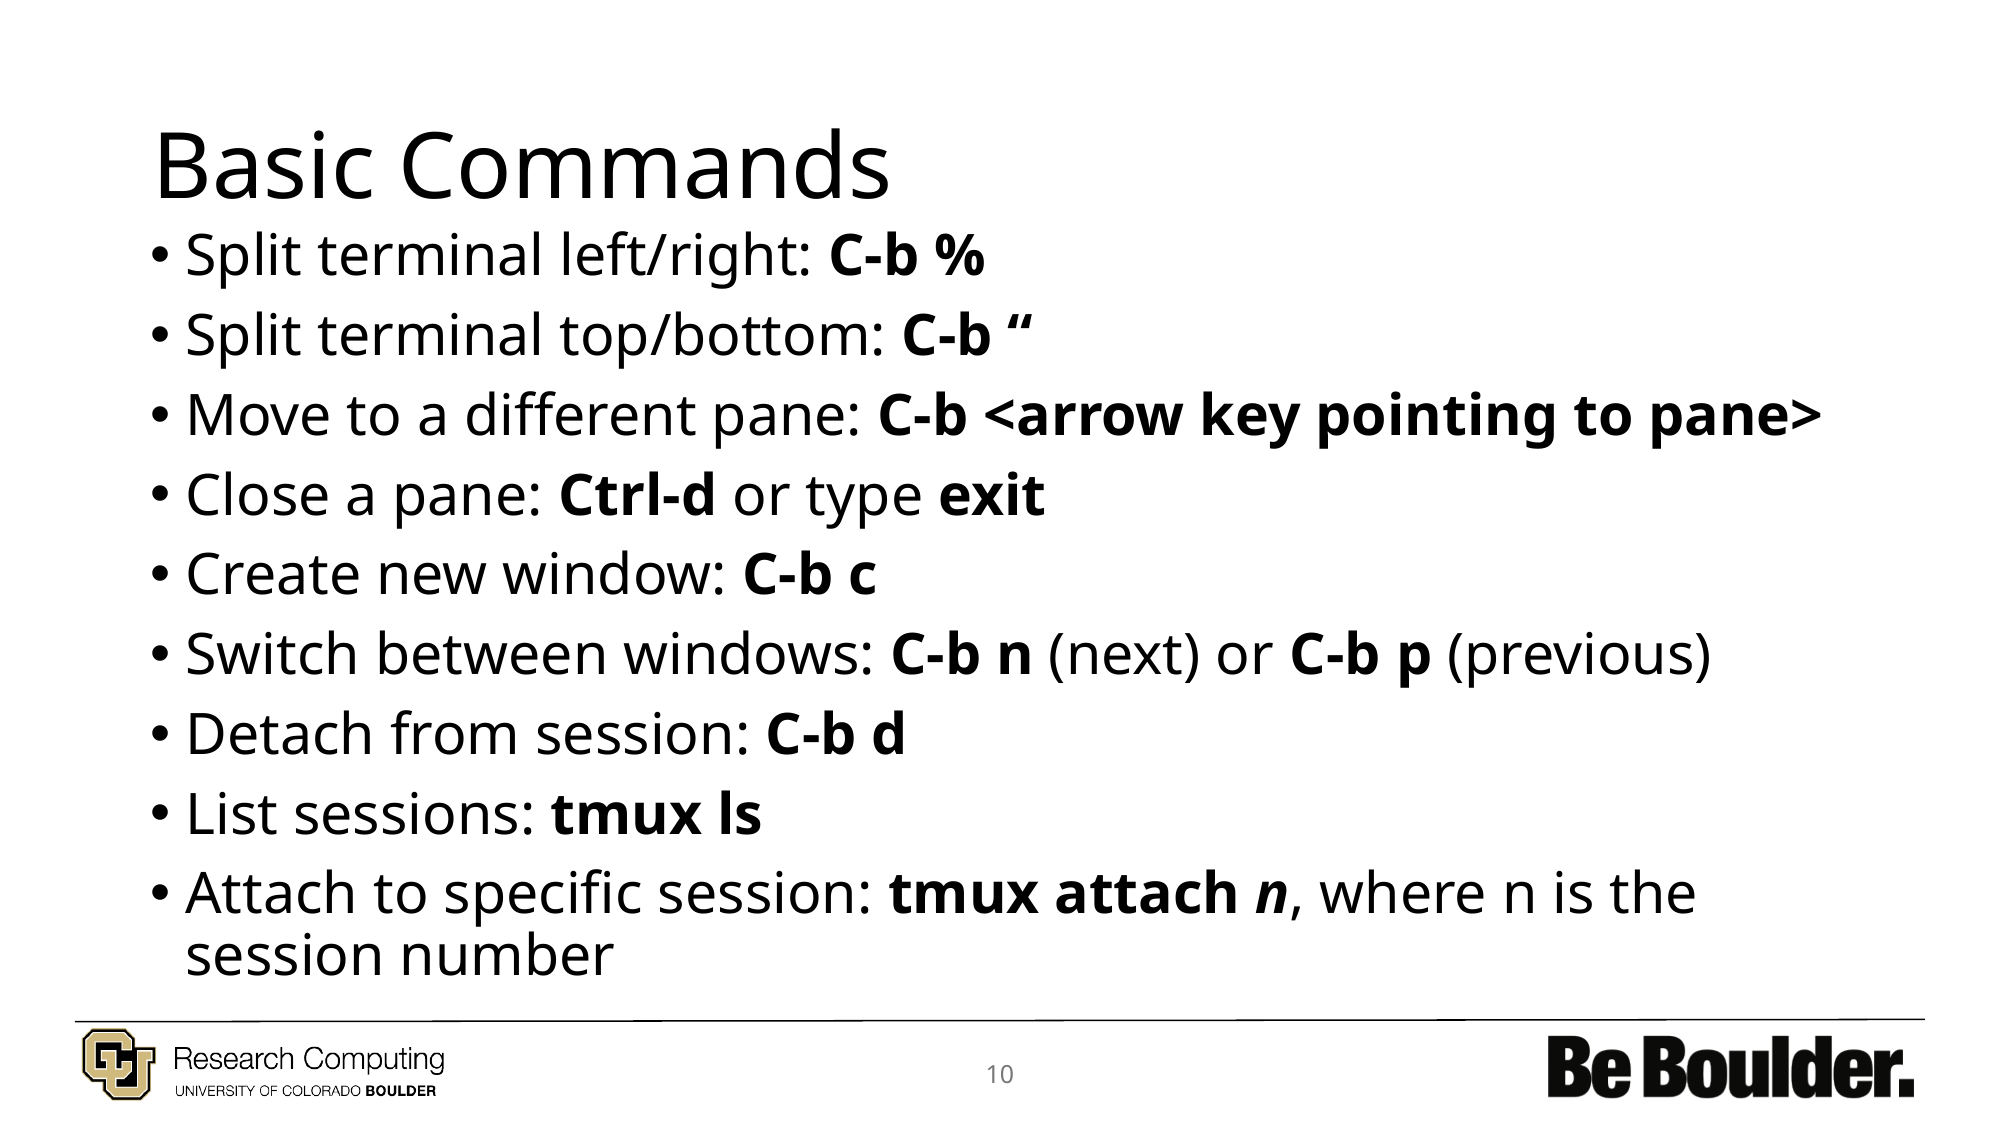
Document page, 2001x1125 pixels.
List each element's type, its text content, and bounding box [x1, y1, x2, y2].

picture [1524, 1028, 1938, 1102]
title Basic Commands [137, 59, 1863, 218]
slide_number 10 [774, 1046, 1225, 1106]
list Split terminal left/right: C-b % Split terminal top/bottom: C-b “ Move to a different pane: C-b <arrow key pointing to pane> Close a pane: Ctrl-d or type exit Create new window: C-b c Switch between windows: C-b n (next) or C-b p (previous) Detach from session: C-b d List sessions: tmux ls Attach to specific session: tmux attach n, where n is the session number [135, 218, 1928, 1009]
picture [81, 1028, 444, 1101]
